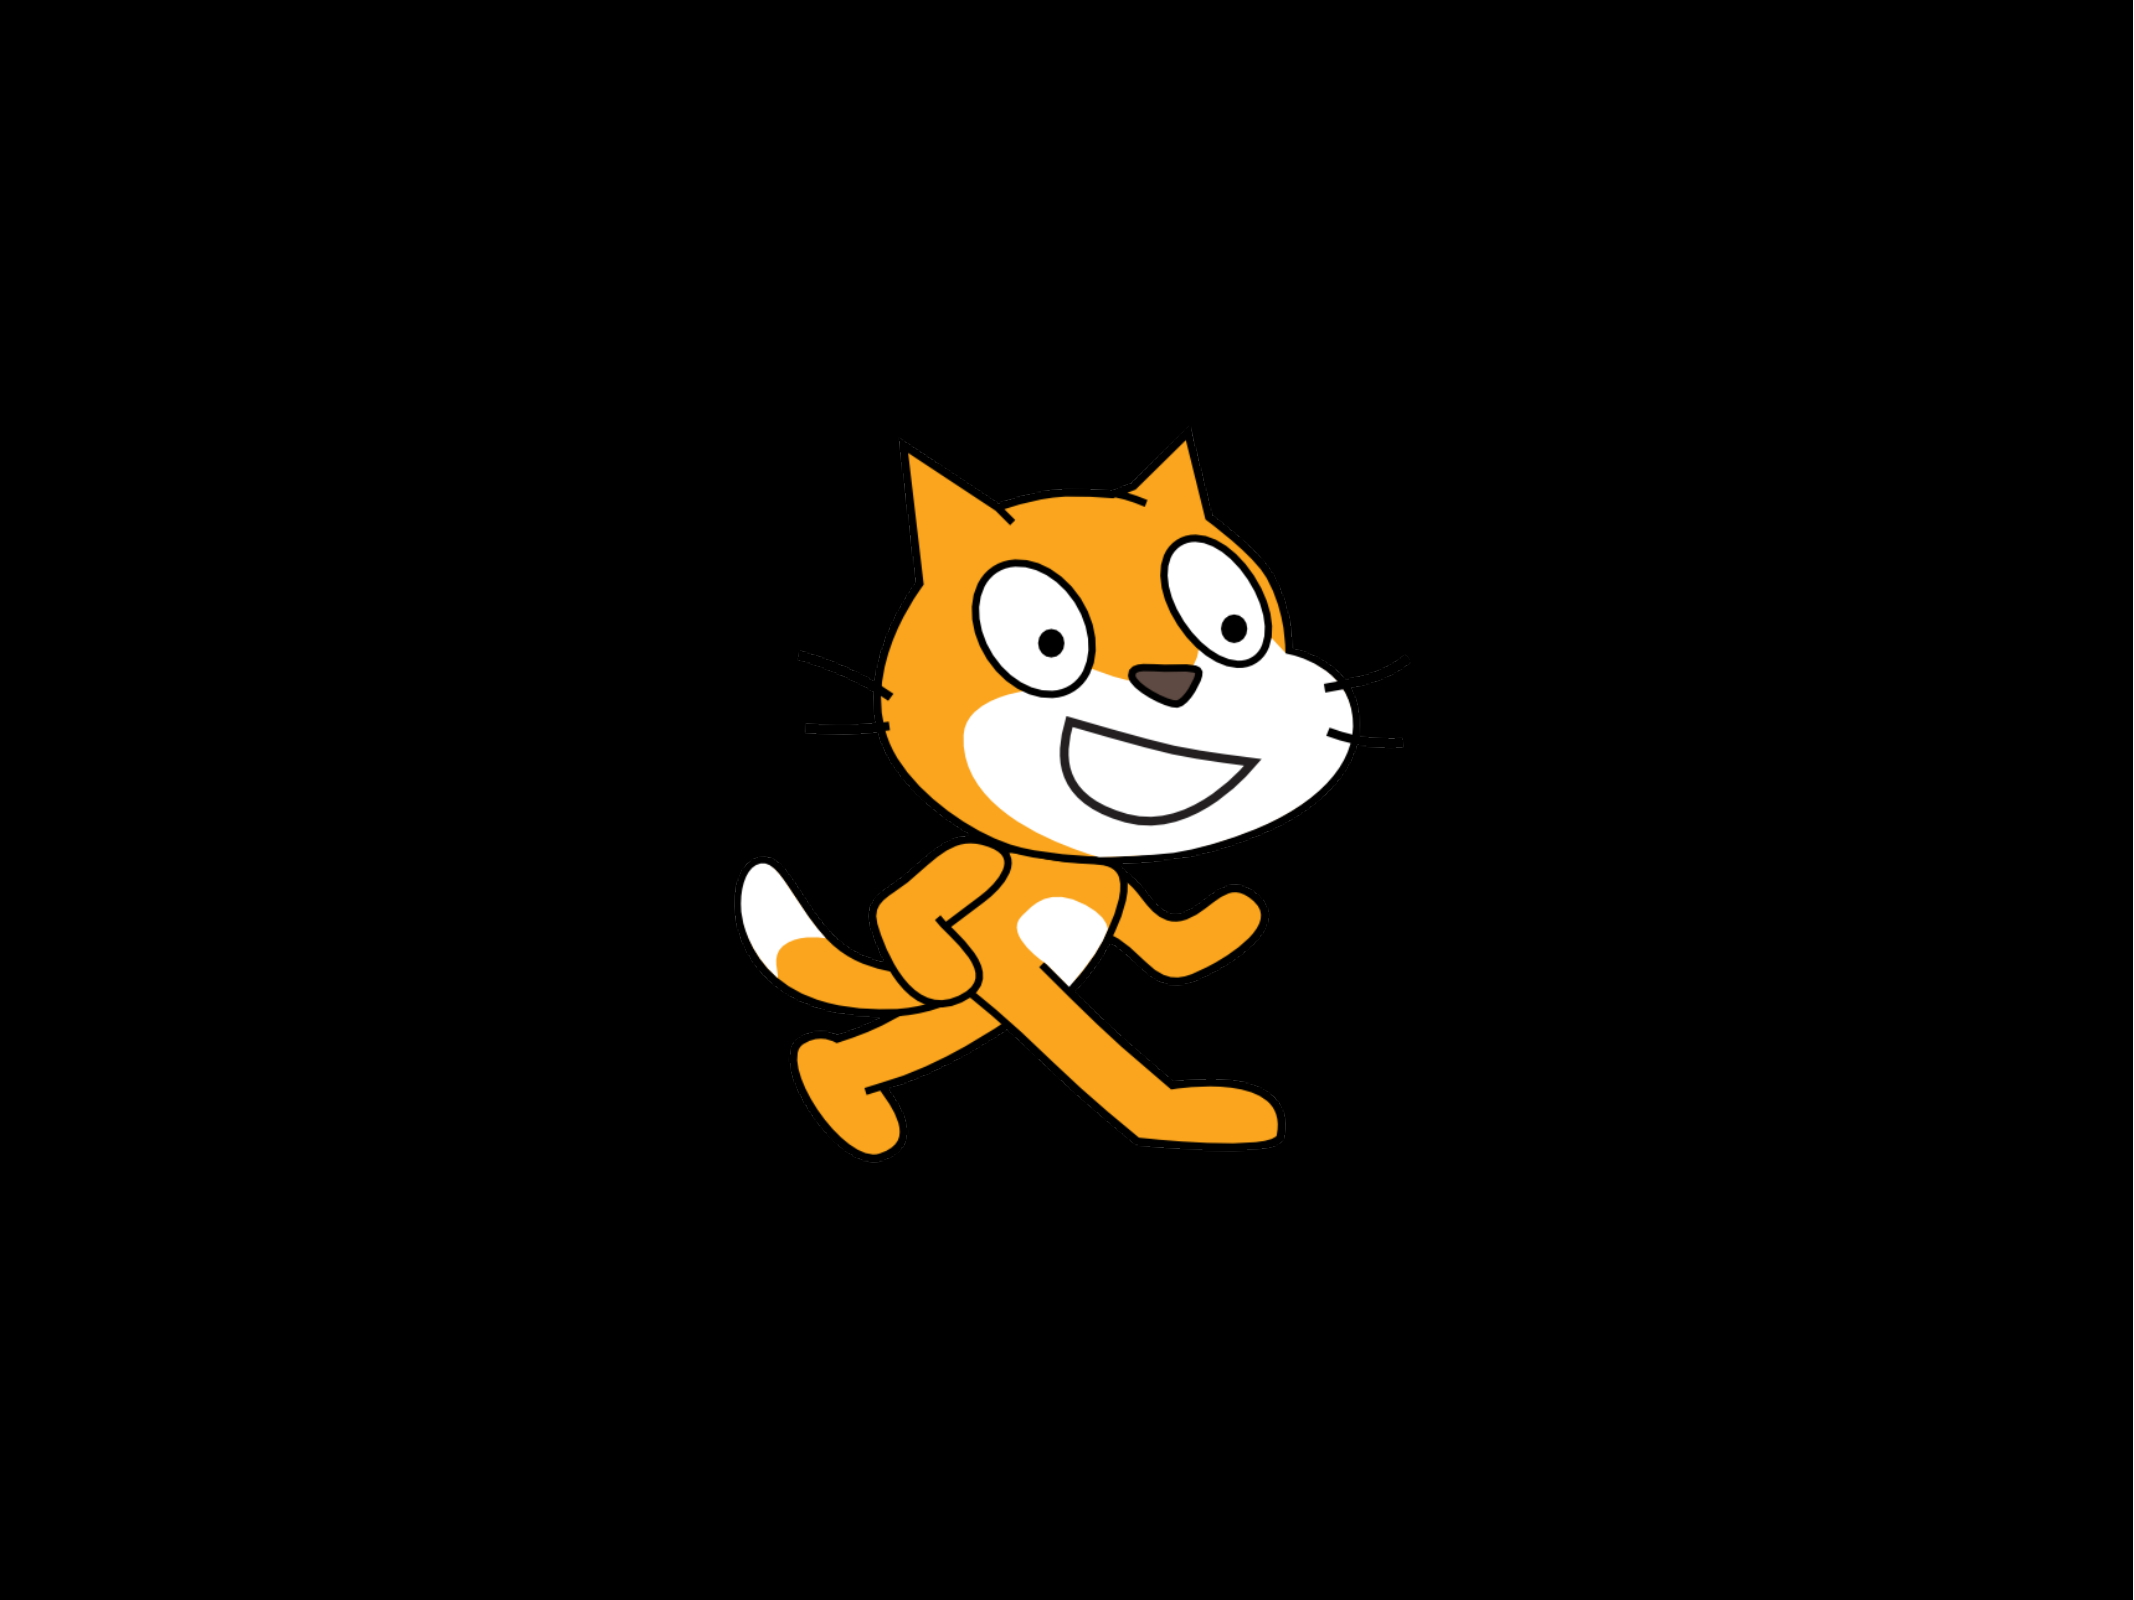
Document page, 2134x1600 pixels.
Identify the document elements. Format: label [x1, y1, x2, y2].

picture [722, 418, 1411, 1182]
